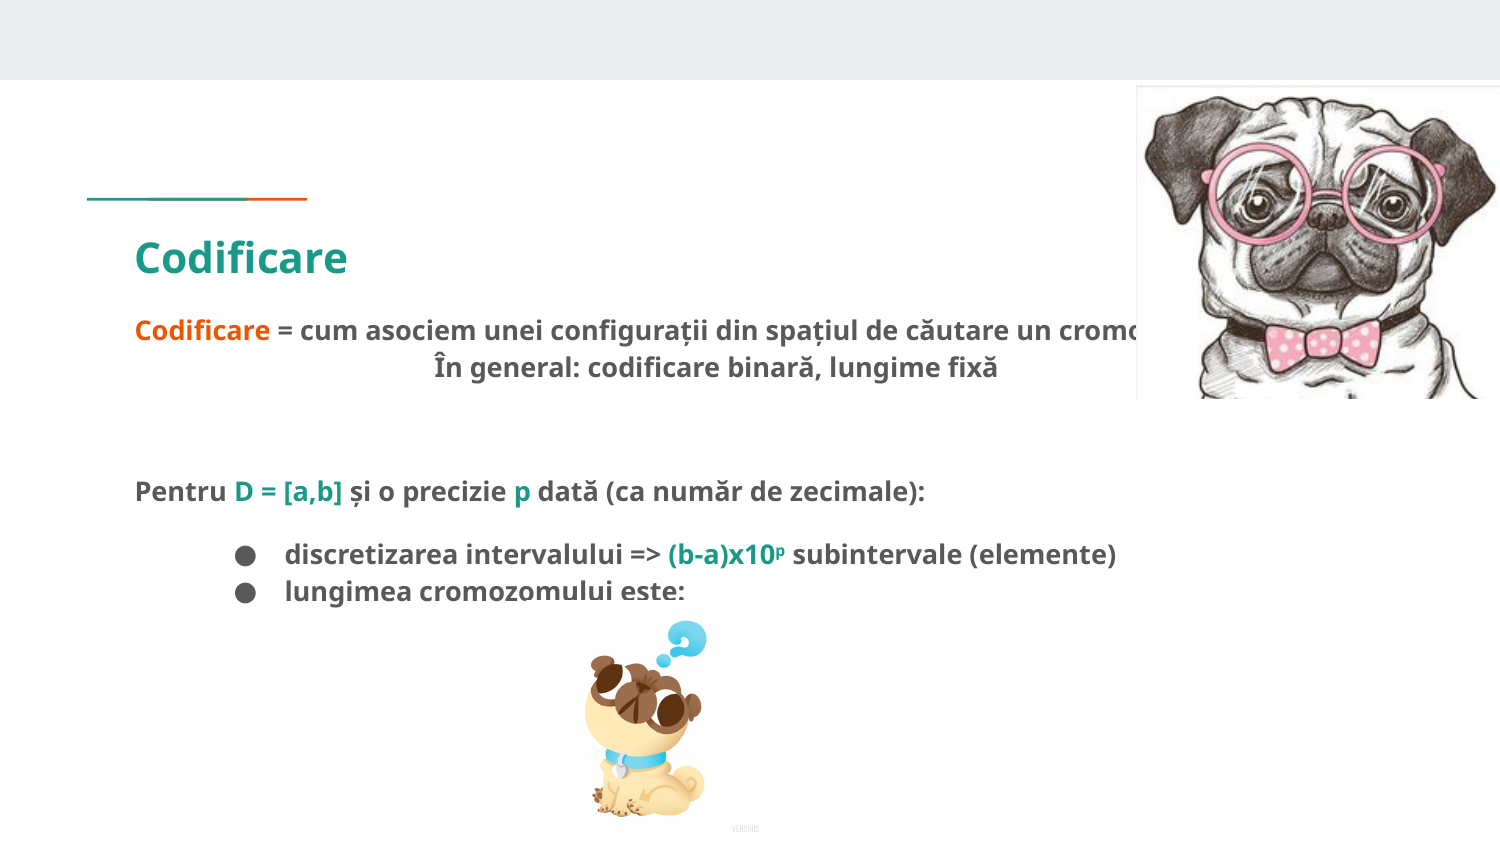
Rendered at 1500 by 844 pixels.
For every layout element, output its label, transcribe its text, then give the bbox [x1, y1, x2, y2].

picture [1135, 83, 1500, 400]
title Codificare [119, 216, 1130, 293]
list Codificare = cum asociem unei configurații din spațiul de căutare un cromozom În general: codificare binară, lungime fixă Pentru D = [a,b] și o precizie p dată (ca număr de zecimale): discretizarea intervalului => (b-a)x10p subintervale (elemente) lungimea cromozomului este: [119, 293, 1381, 834]
picture [526, 599, 760, 834]
